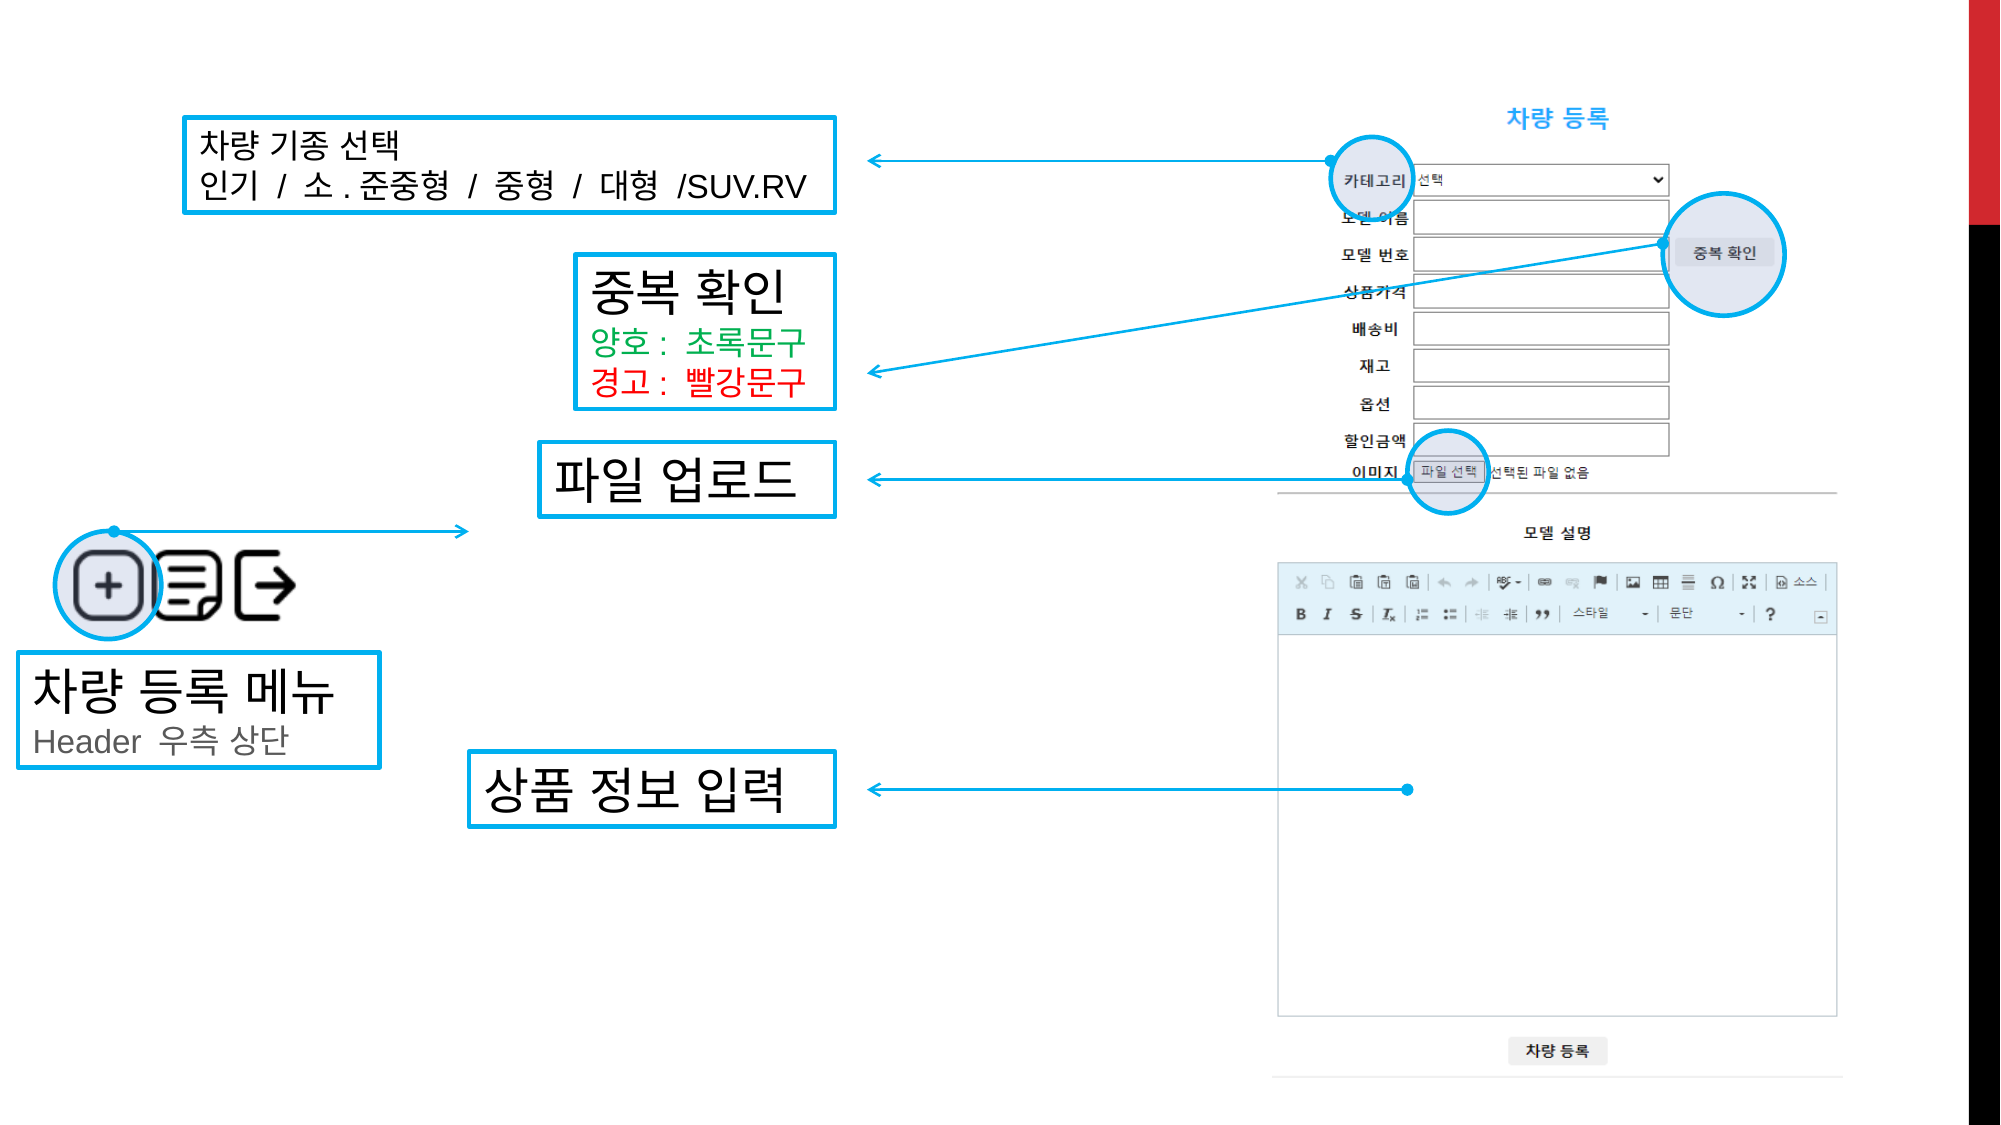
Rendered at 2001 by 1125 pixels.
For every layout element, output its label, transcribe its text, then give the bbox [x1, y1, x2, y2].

picture [1334, 140, 1410, 217]
picture [47, 517, 322, 649]
text_box 차량 등록 메뉴 Header 우측 상단 [17, 652, 380, 768]
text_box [866, 242, 1664, 374]
text_box 차량 기종 선택 인기 / 소.준중형 / 중형 / 대형 /SUV.RV [184, 117, 836, 213]
picture [1666, 196, 1782, 313]
picture [1411, 434, 1486, 510]
text_box 파일 업로드 [539, 441, 836, 517]
text_box 중복 확인 양호: 초록문구 경고: 빨강문구 [575, 254, 835, 410]
picture [58, 534, 158, 636]
picture [1272, 93, 1843, 1078]
text_box 상품 정보 입력 [468, 751, 836, 827]
